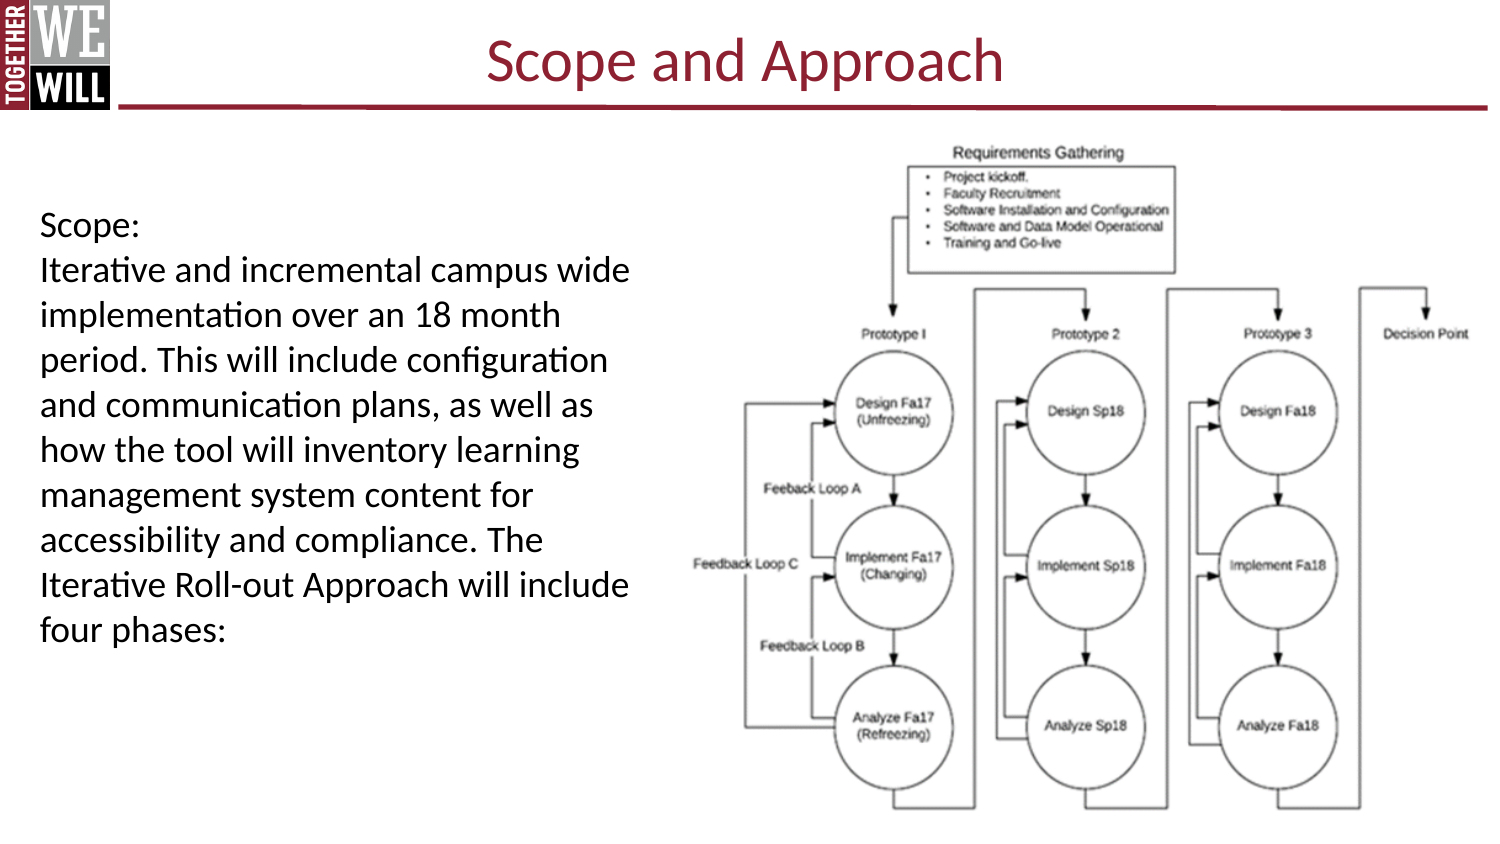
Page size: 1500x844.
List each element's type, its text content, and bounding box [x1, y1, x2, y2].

picture [662, 128, 1500, 840]
text_box Scope: Iterative and incremental campus wide implementation over an 18 month period. This will include configuration and communication plans, as well as how the tool will inventory learning management system content for accessibility and compliance. The Iterative Roll-out Approach will include four phases: [24, 192, 650, 763]
picture [0, 0, 110, 110]
text_box Scope and Approach [167, 11, 1325, 101]
